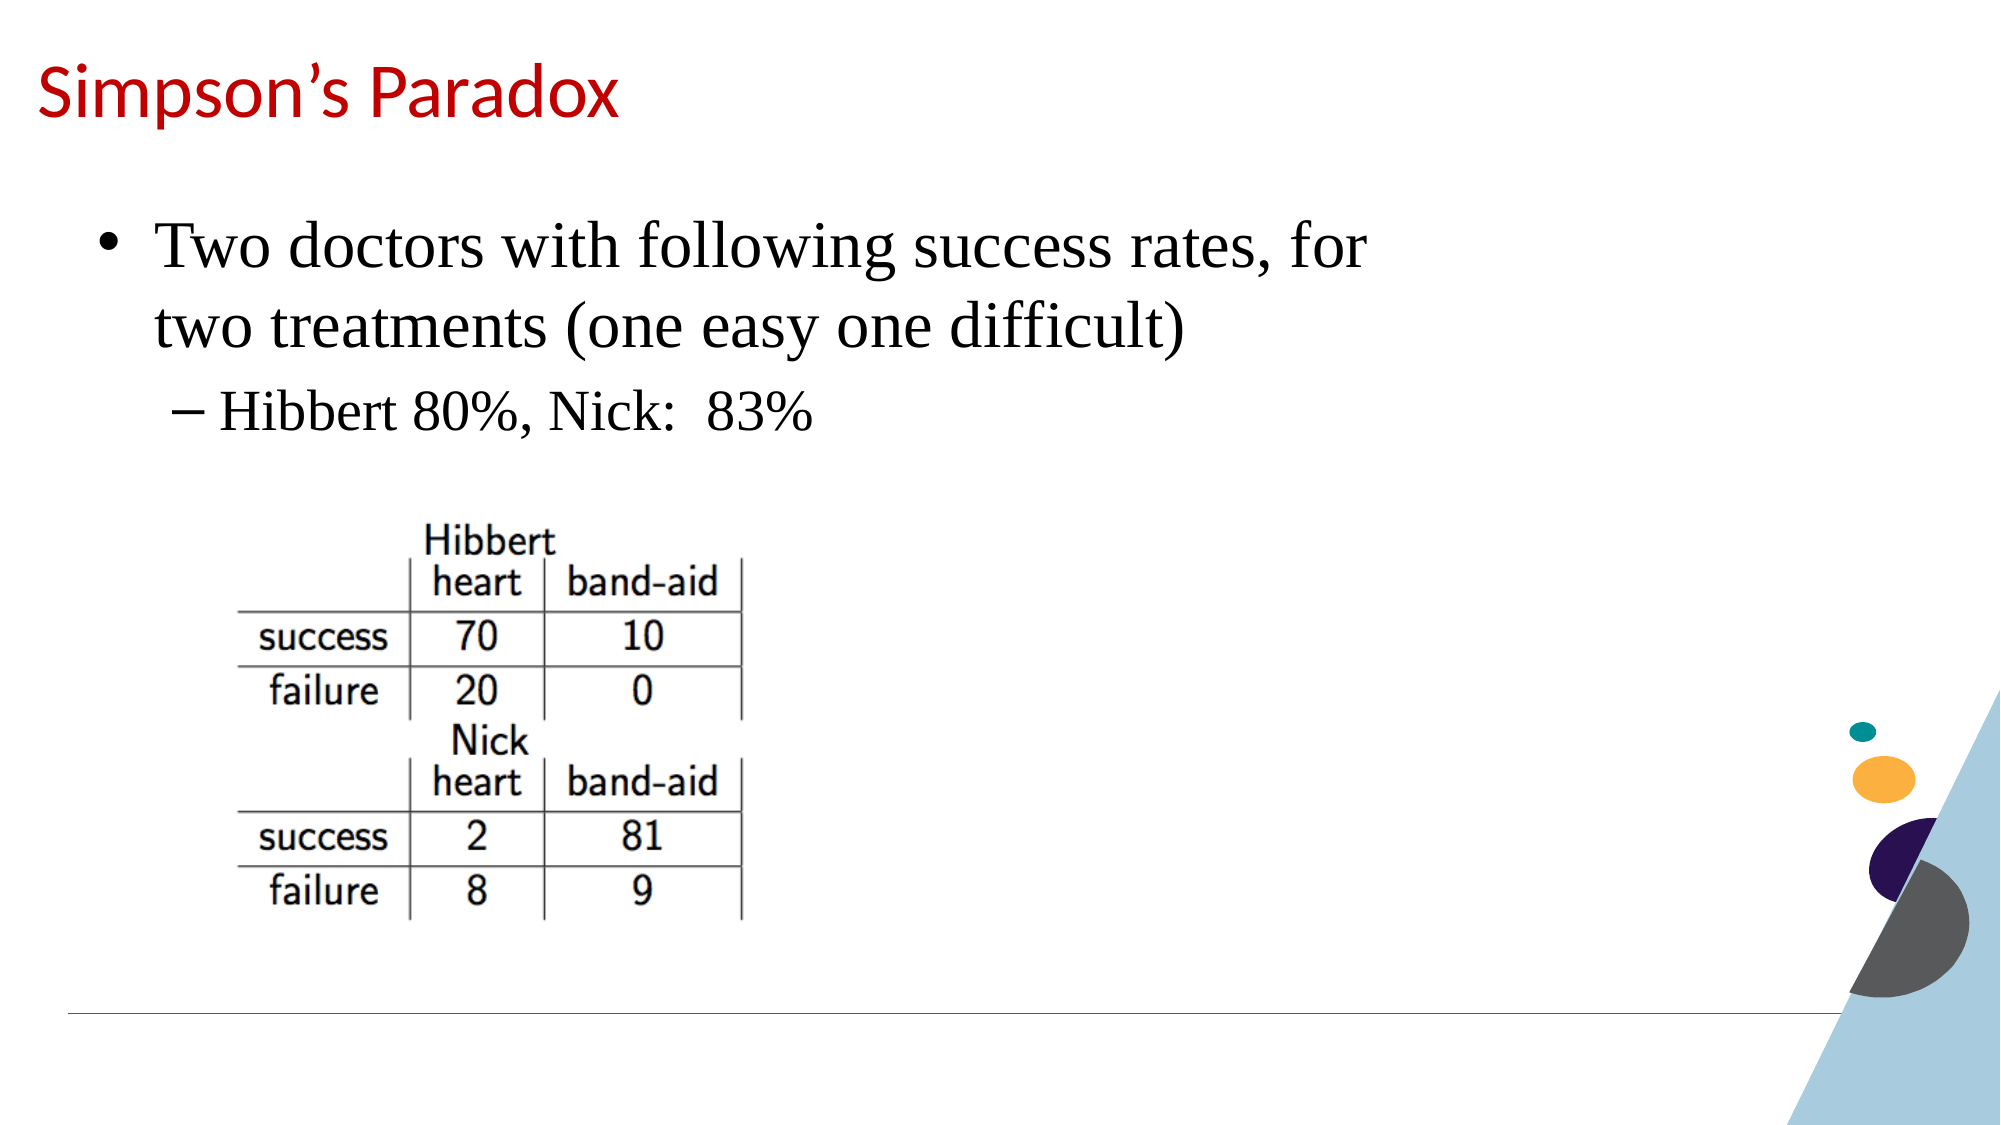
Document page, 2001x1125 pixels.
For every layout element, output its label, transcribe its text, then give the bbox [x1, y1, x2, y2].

title Simpson’s Paradox [37, 58, 1931, 136]
text_box Two doctors with following success rates, for two treatments (one easy one difficult) Hibbert 80%, Nick: 83% [82, 192, 1433, 936]
picture [142, 499, 829, 969]
